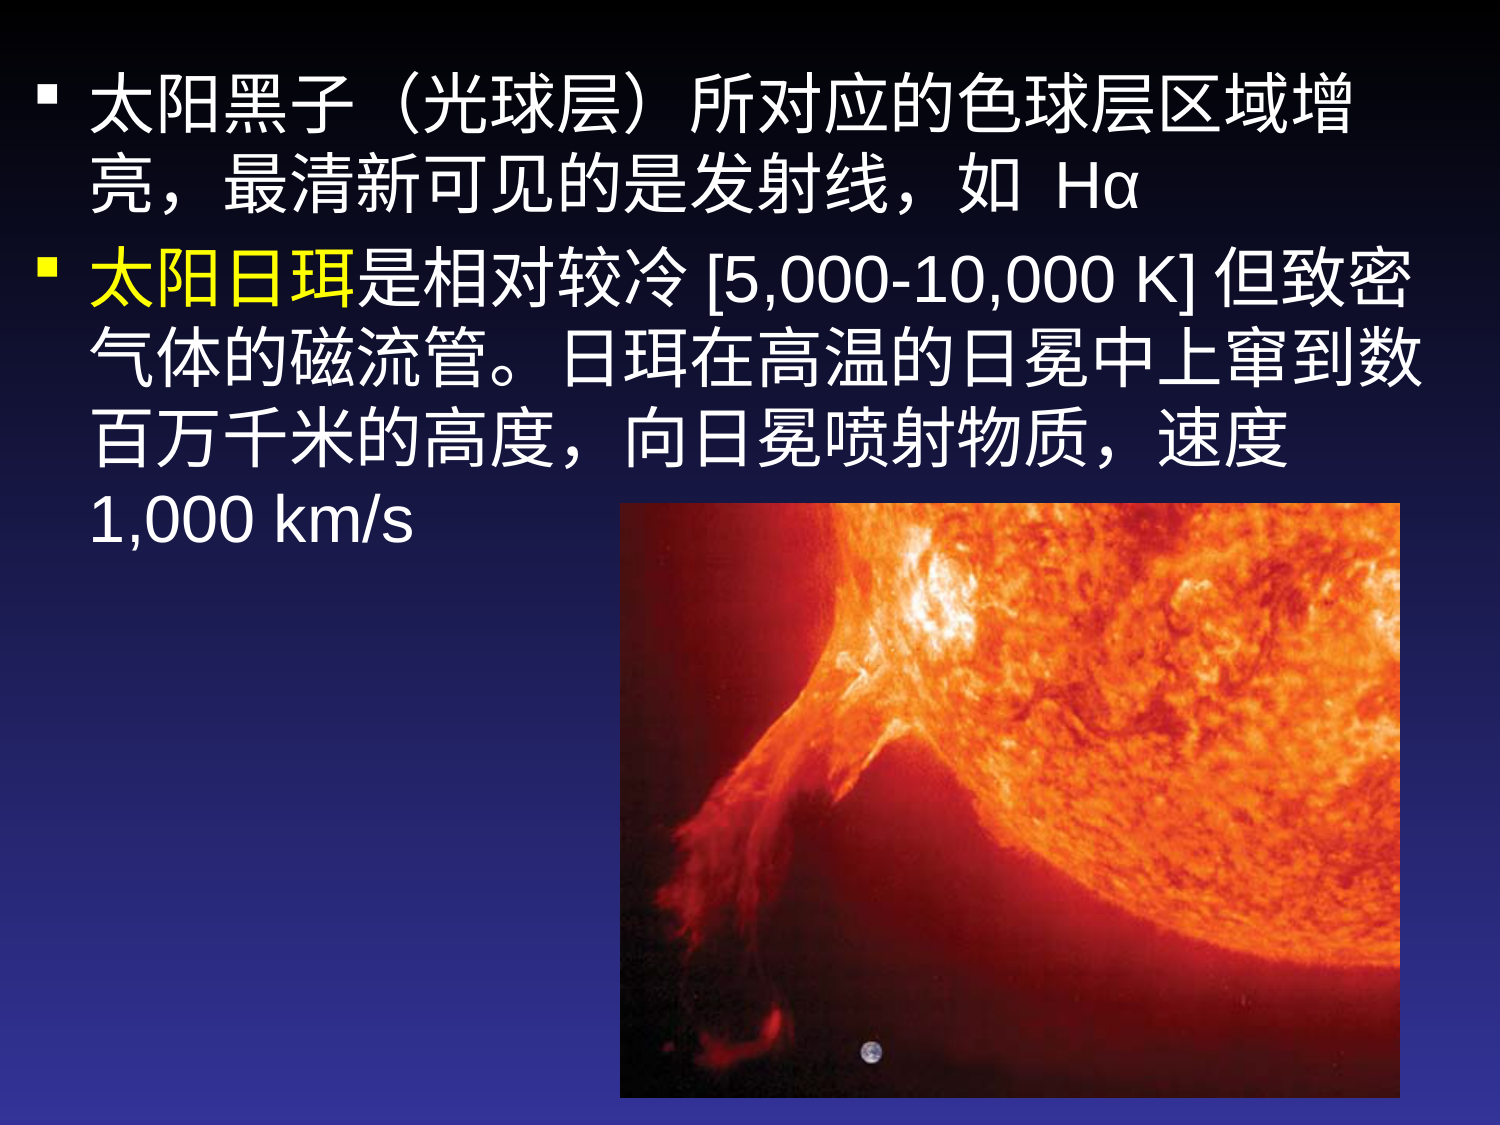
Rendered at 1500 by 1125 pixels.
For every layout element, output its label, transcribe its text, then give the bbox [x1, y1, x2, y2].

list 太阳黑子（光球层）所对应的色球层区域增亮，最清新可见的是发射线，如 Hα 太阳日珥是相对较冷[5,000-10,000 K]但致密气体的磁流管。日珥在高温的日冕中上窜到数百万千米的高度，向日冕喷射物质，速度1,000 km/s [17, 54, 1456, 528]
picture [619, 503, 1400, 1098]
